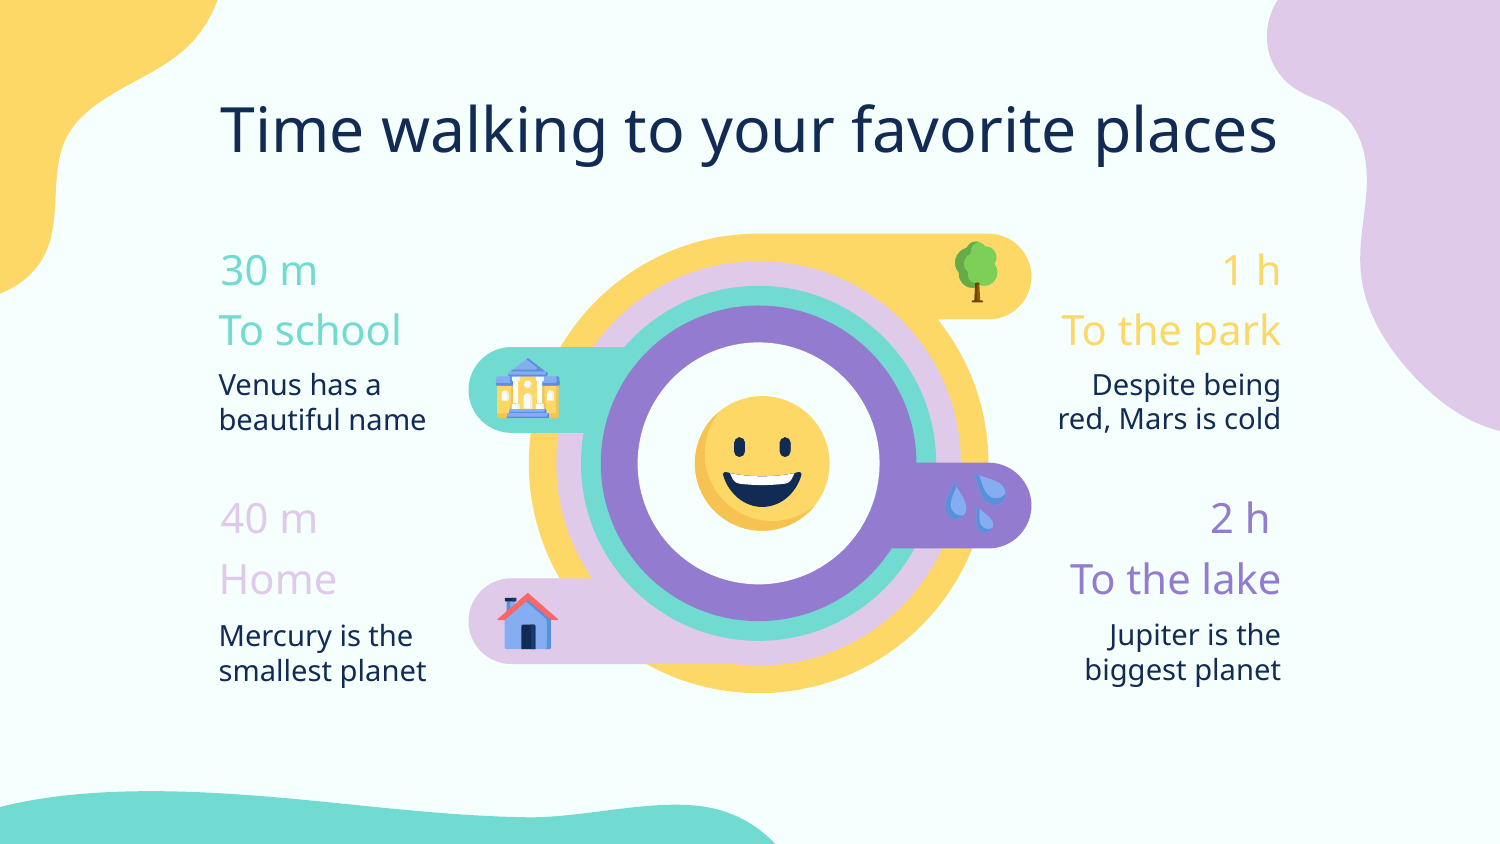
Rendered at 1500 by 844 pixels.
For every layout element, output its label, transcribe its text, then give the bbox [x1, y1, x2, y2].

text_box 30 m [218, 243, 343, 301]
text_box Jupiter is the biggest planet [1037, 613, 1282, 701]
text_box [951, 241, 1000, 303]
text_box Mercury is the smallest planet [218, 614, 463, 702]
text_box 40 m [218, 490, 343, 549]
text_box Home [218, 552, 455, 614]
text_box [944, 472, 1007, 534]
text_box Venus has a beautiful name [218, 363, 463, 451]
text_box To the lake [1045, 552, 1282, 619]
title Time walking to your favorite places [159, 74, 1341, 181]
text_box To the park [1045, 304, 1282, 370]
text_box 1 h [1157, 243, 1282, 301]
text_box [495, 358, 561, 419]
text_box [496, 592, 559, 650]
text_box 2 h [1157, 490, 1282, 549]
text_box Despite being red, Mars is cold [1037, 363, 1282, 451]
text_box To school [218, 304, 455, 363]
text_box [686, 395, 830, 531]
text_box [468, 233, 1032, 694]
